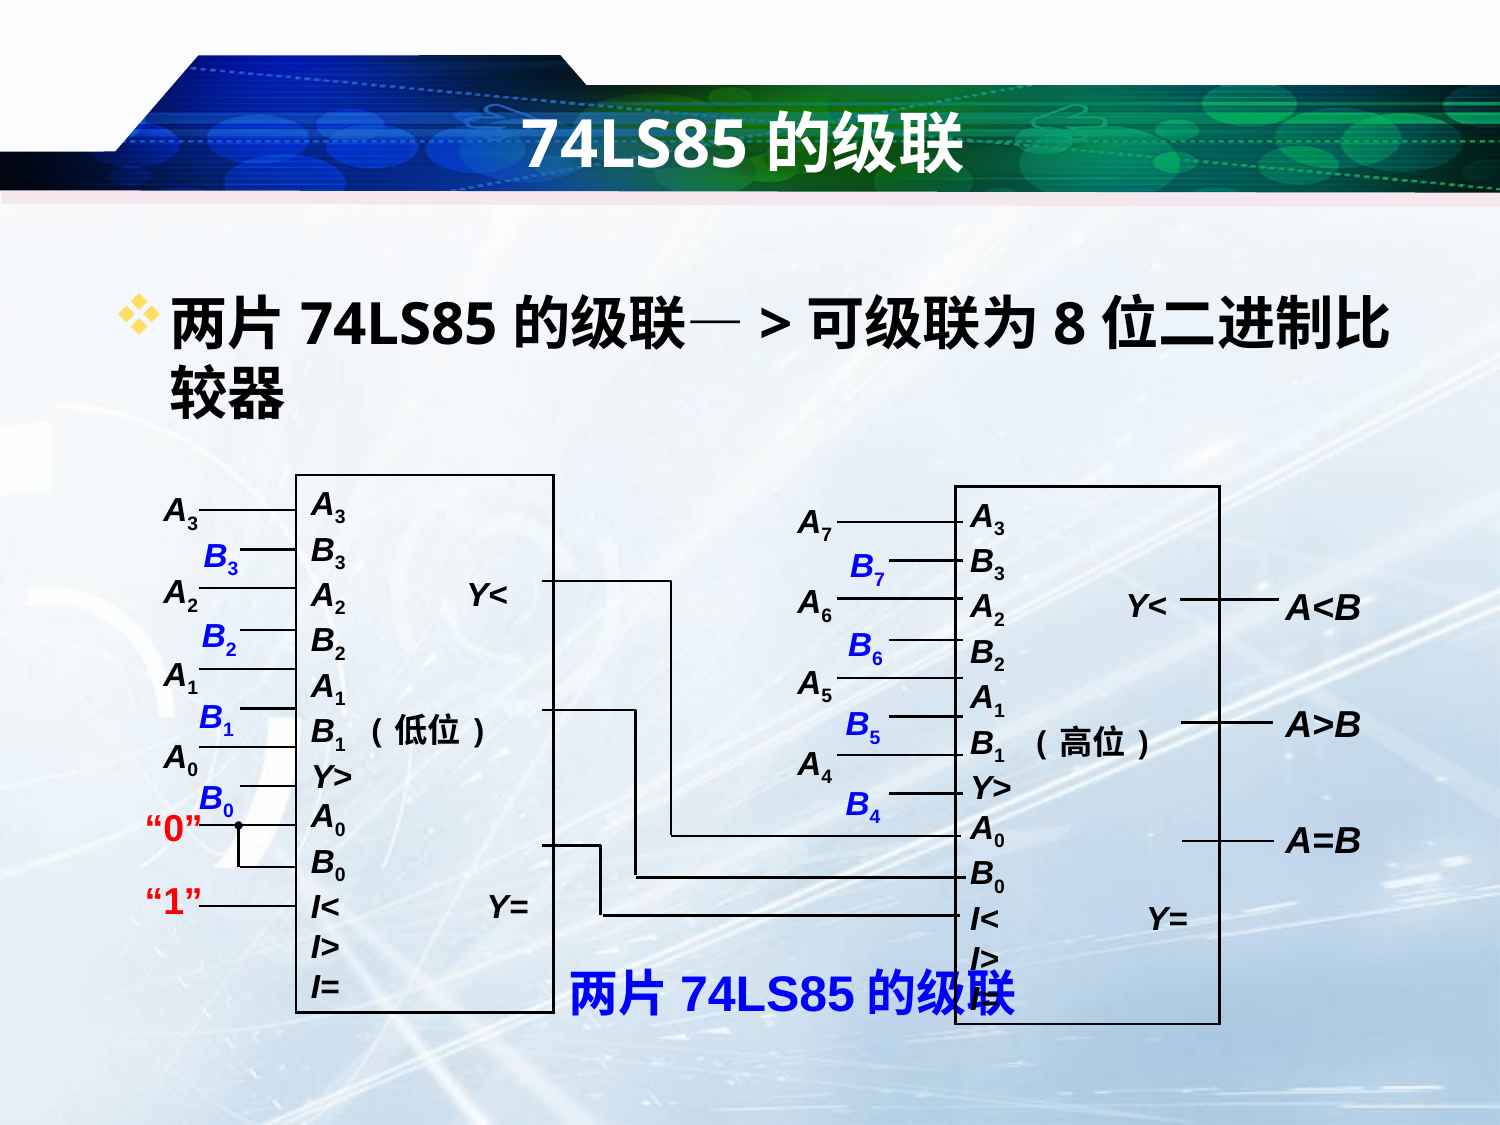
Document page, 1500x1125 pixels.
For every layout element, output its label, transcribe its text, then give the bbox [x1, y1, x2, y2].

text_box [144, 474, 1373, 1030]
list 两片74LS85的级联—>可级联为8位二进制比较器 [98, 278, 1424, 466]
title 74LS85的级联 [99, 94, 1388, 188]
picture [0, 0, 1500, 1125]
